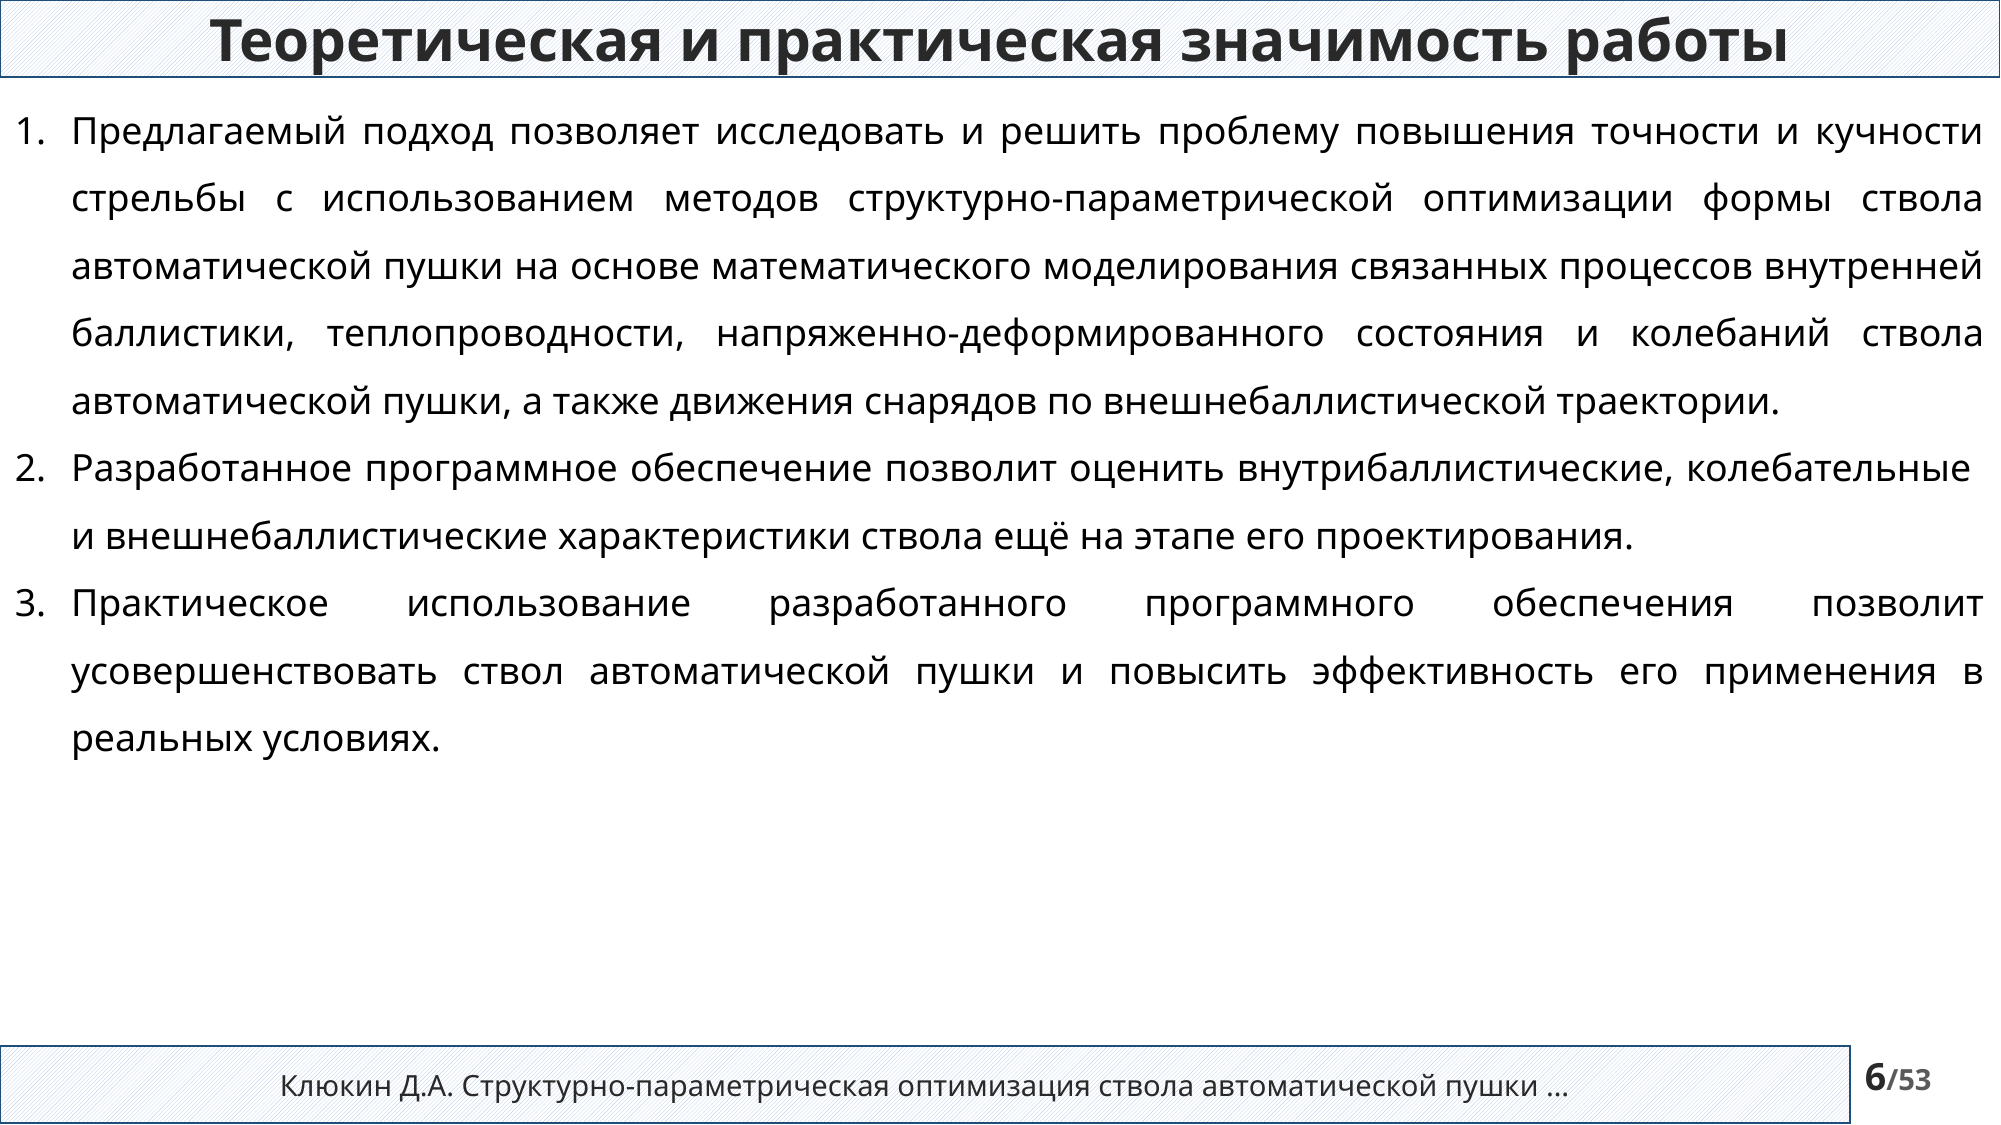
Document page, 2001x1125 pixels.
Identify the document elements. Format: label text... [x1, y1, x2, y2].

text_box Клюкин Д.А. Структурно-параметрическая оптимизация ствола автоматической пушки … [0, 1045, 1850, 1123]
text_box Теоретическая и практическая значимость работы [0, 0, 2000, 77]
text_box Предлагаемый подход позволяет исследовать и решить проблему повышения точности и кучности стрельбы с использованием методов структурно-параметрической оптимизации формы ствола автоматической пушки на основе математического моделирования связанных процессов внутренней баллистики, теплопроводности, напряженно-деформированного состояния и колебаний ствола автоматической пушки, а также движения снарядов по внешнебаллистической траектории. Разработанное программное обеспечение позволит оценить внутрибаллистические, колебательные и внешнебаллистические характеристики ствола ещё на этапе его проектирования. Практическое использование разработанного программного обеспечения позволит усовершенствовать ствол автоматической пушки и повысить эффективность его применения в реальных условиях. [0, 77, 2000, 767]
slide_number 6/53 [1850, 1045, 2000, 1125]
